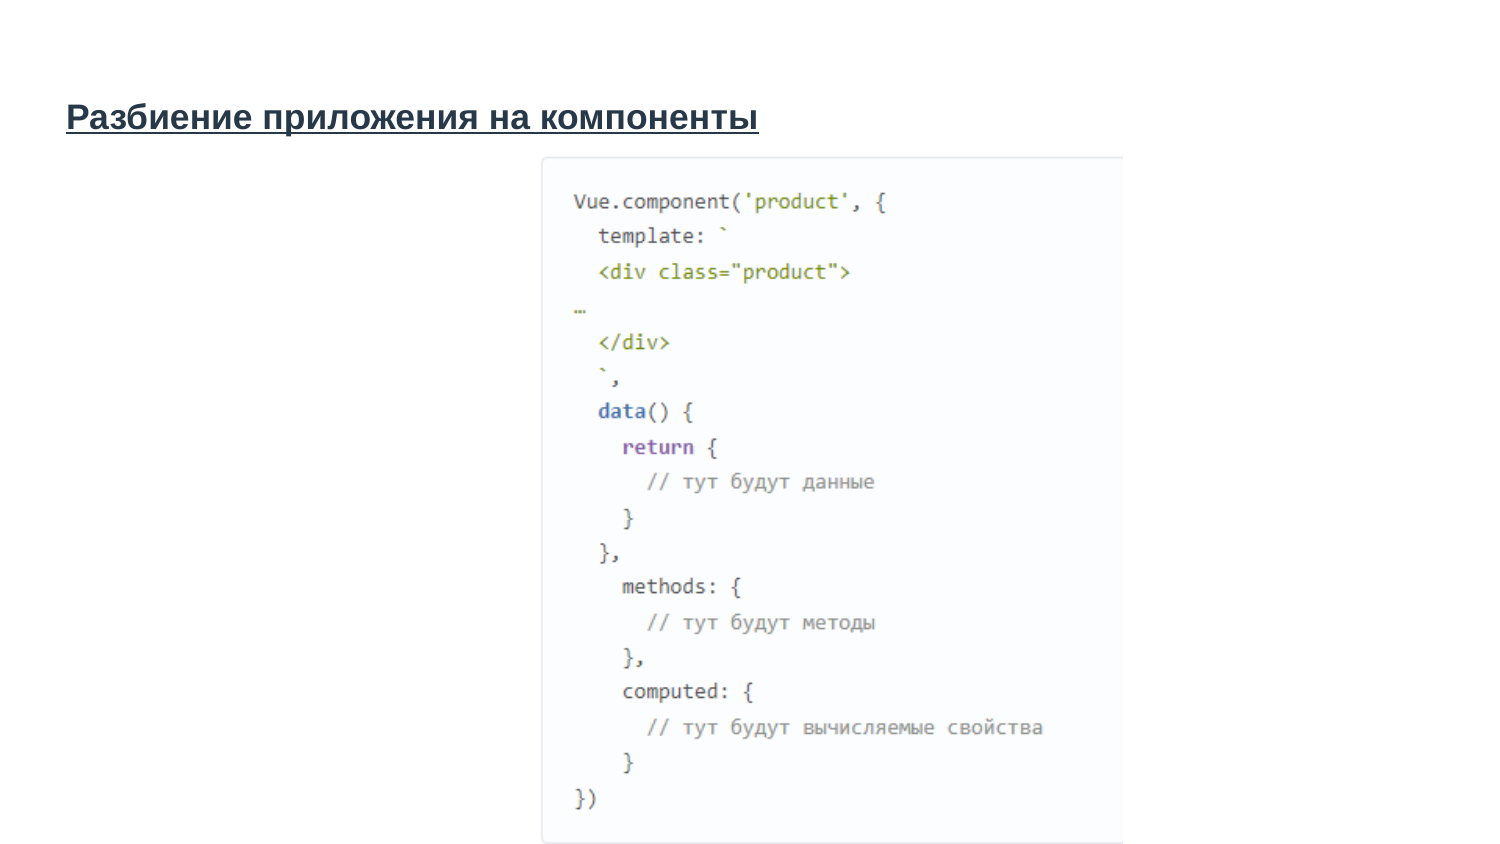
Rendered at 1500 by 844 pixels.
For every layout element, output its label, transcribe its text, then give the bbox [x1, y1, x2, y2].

title Разбиение приложения на компоненты [51, 72, 1449, 167]
picture [521, 143, 1124, 844]
